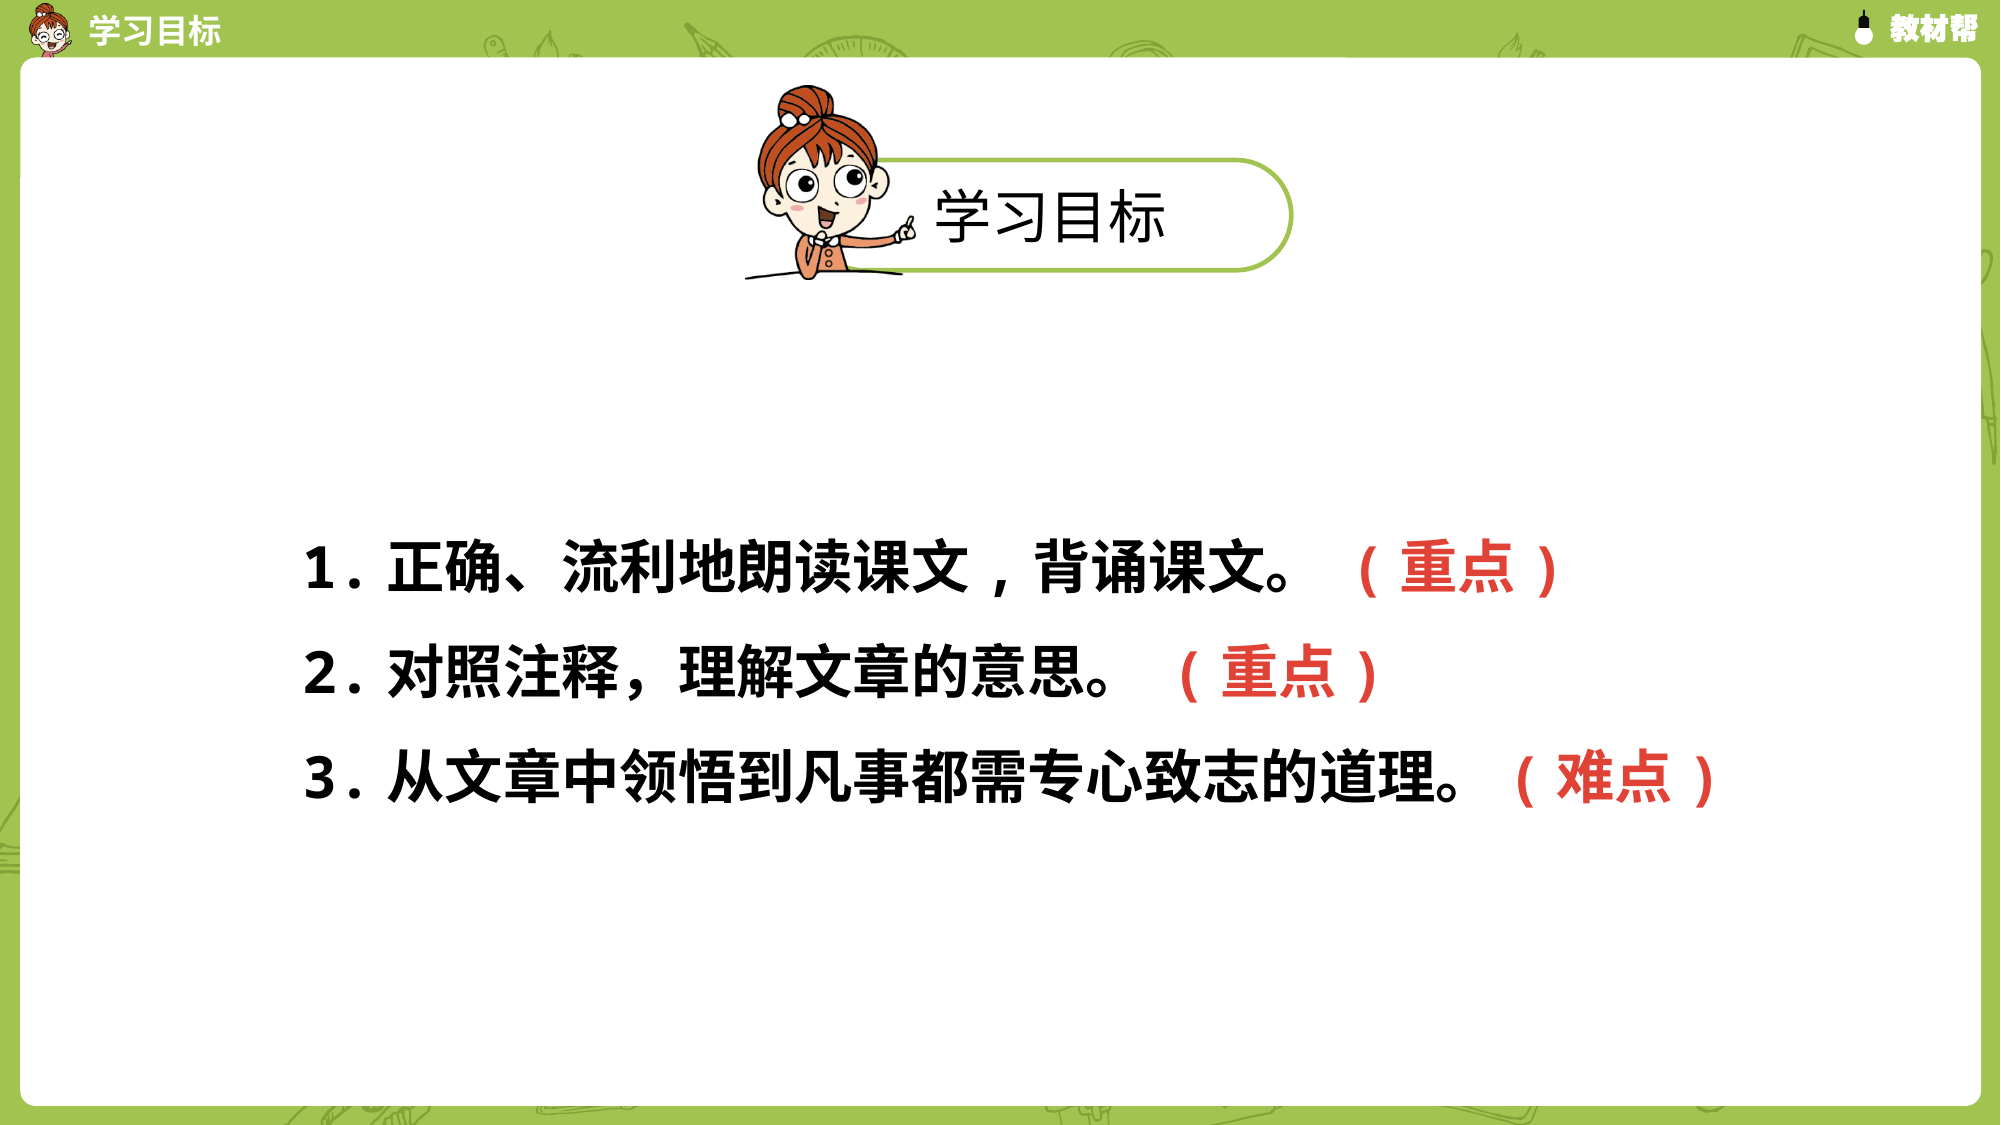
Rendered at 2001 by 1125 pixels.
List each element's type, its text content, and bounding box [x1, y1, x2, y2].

picture [745, 85, 916, 280]
picture [29, 3, 72, 58]
text_box 学习目标 [916, 159, 1293, 272]
list 1.正确、流利地朗读课文,背诵课文。 (重点) 2.对照注释，理解文章的意思。 (重点) 3.从文章中领悟到凡事都需专心致志的道理。(难点) [287, 487, 1865, 844]
